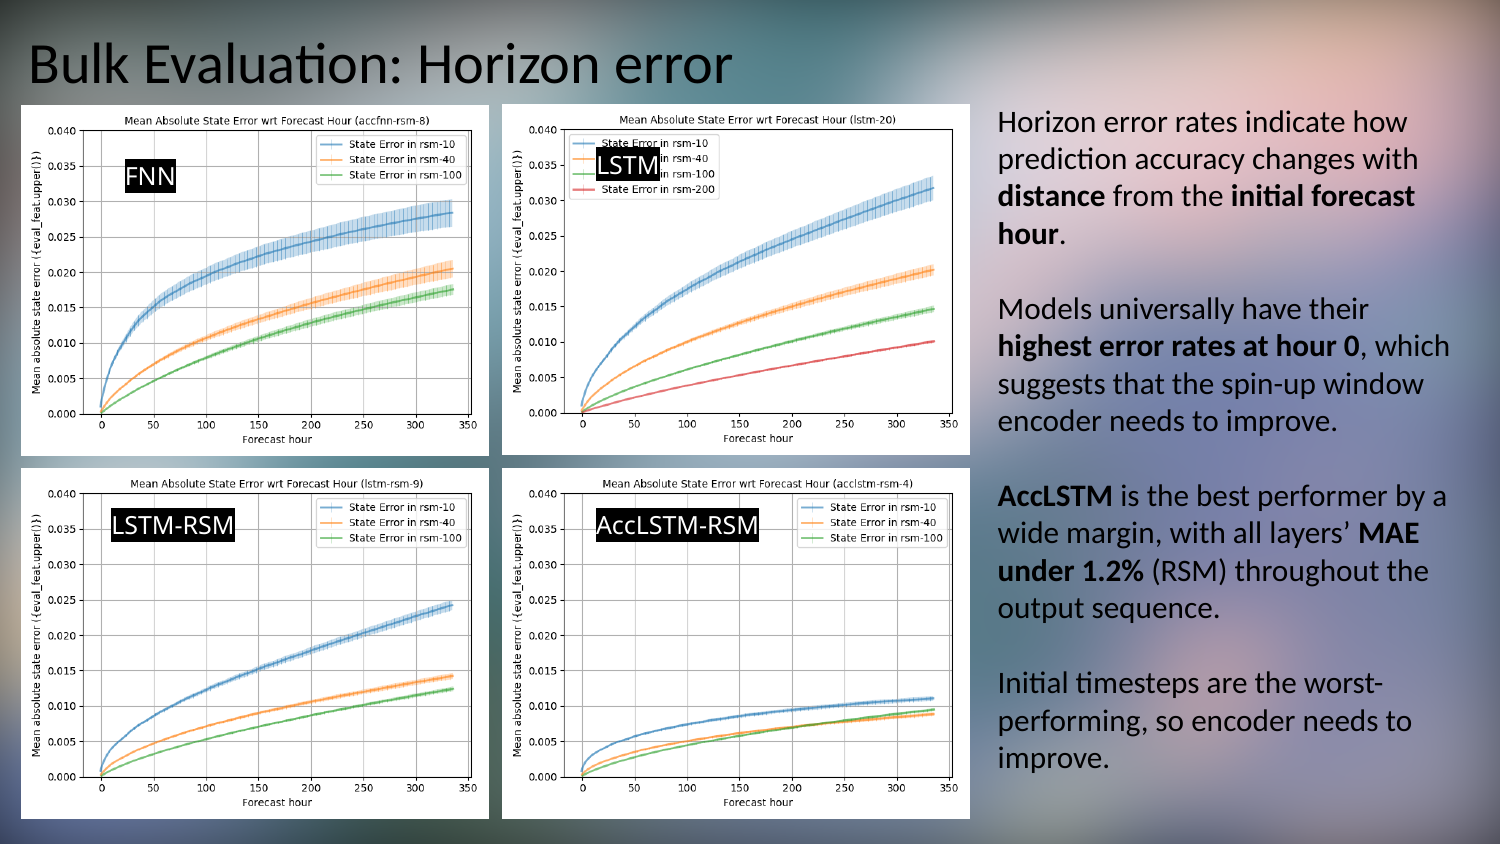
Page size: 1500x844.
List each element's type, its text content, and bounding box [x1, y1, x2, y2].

list Horizon error rates indicate how prediction accuracy changes with distance from the initial forecast hour. Models universally have their highest error rates at hour 0, which suggests that the spin-up window encoder needs to improve. AccLSTM is the best performer by a wide margin, with all layers’ MAE under 1.2% (RSM) throughout the output sequence. Initial timesteps are the worst-performing, so encoder needs to improve. [982, 85, 1473, 819]
picture [0, 0, 1500, 844]
title Bulk Evaluation: Horizon error [13, 10, 1363, 105]
